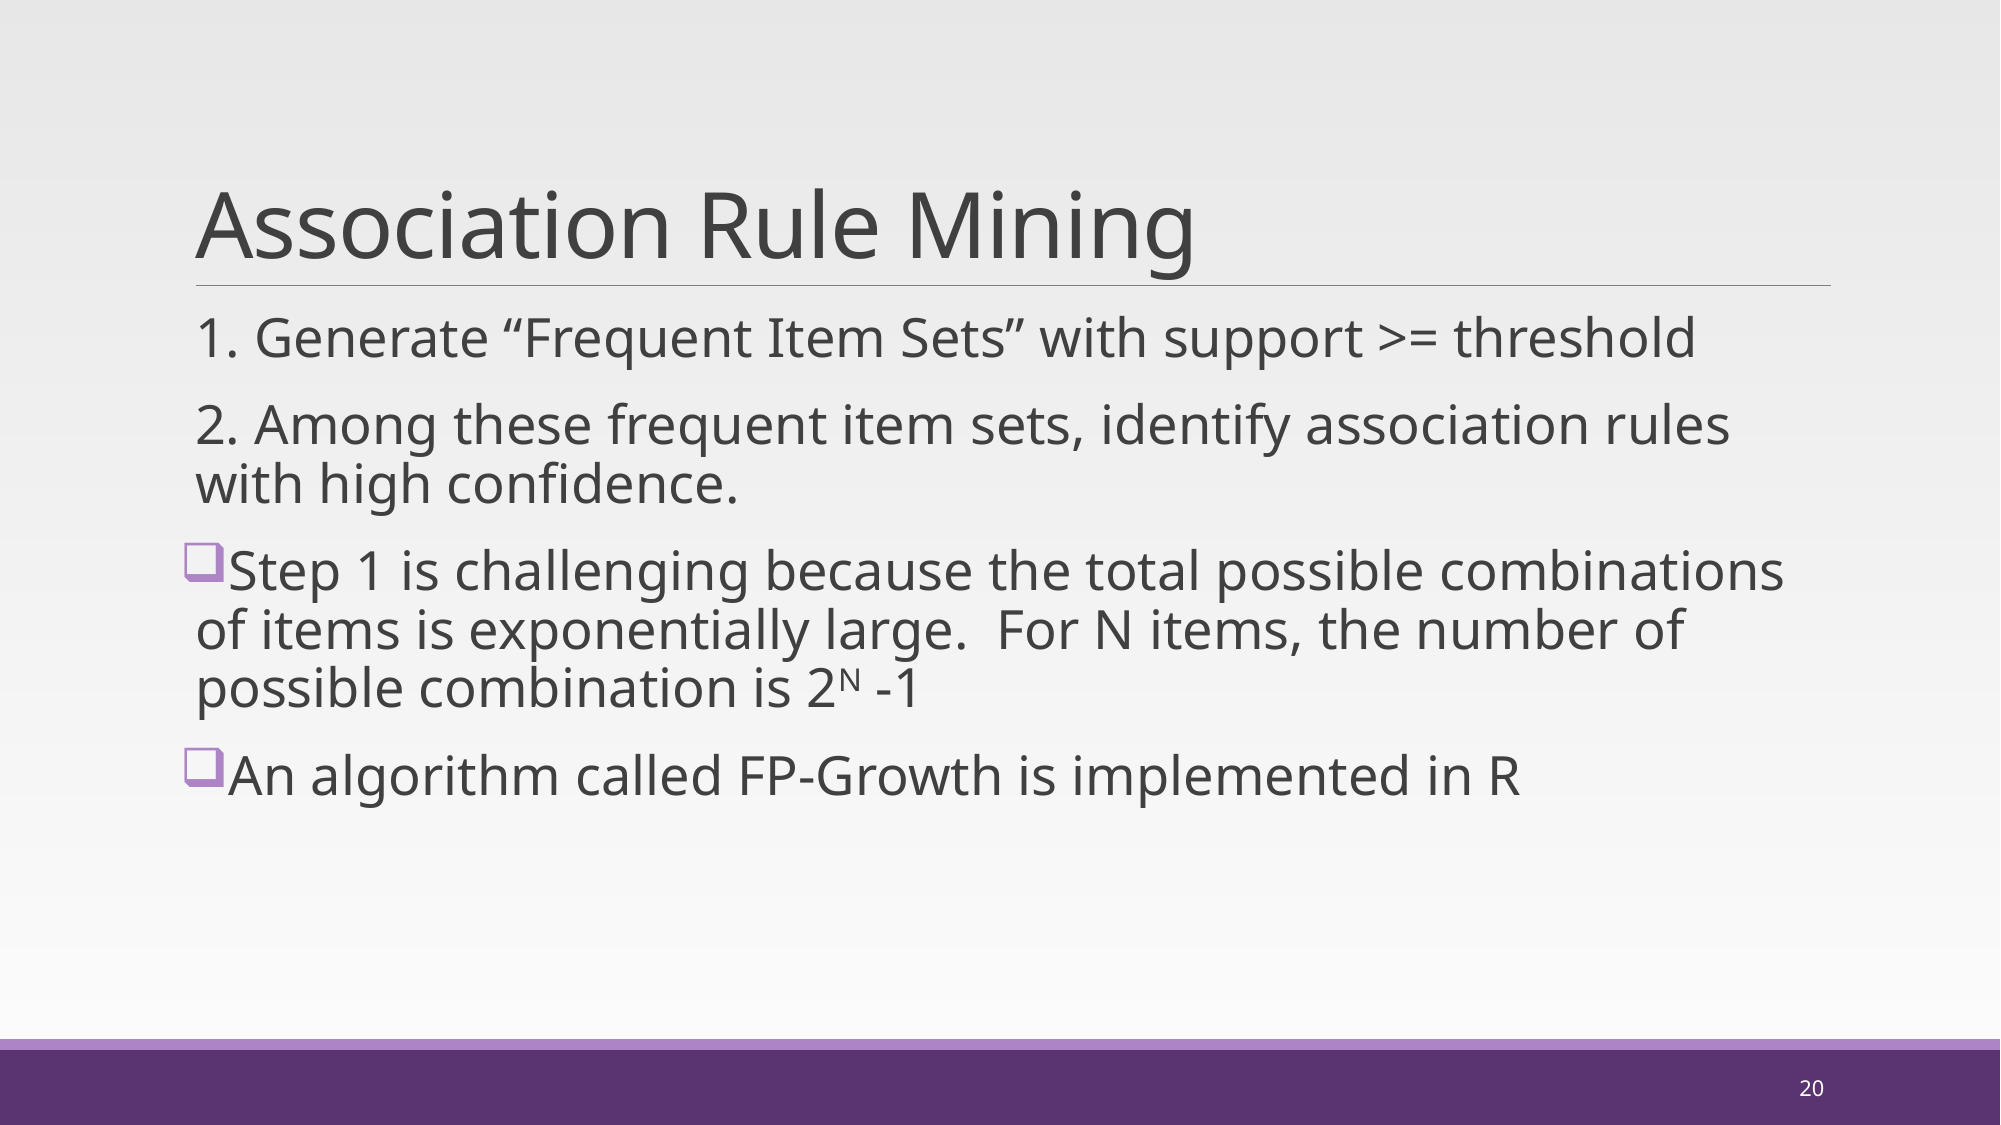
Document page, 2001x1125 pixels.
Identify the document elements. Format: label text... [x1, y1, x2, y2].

title Association Rule Mining [180, 47, 1830, 285]
slide_number 20 [1624, 1059, 1840, 1120]
list 1. Generate “Frequent Item Sets” with support >= threshold 2. Among these frequent item sets, identify association rules with high confidence. Step 1 is challenging because the total possible combinations of items is exponentially large. For N items, the number of possible combination is 2N -1 An algorithm called FP-Growth is implemented in R [180, 302, 1830, 963]
